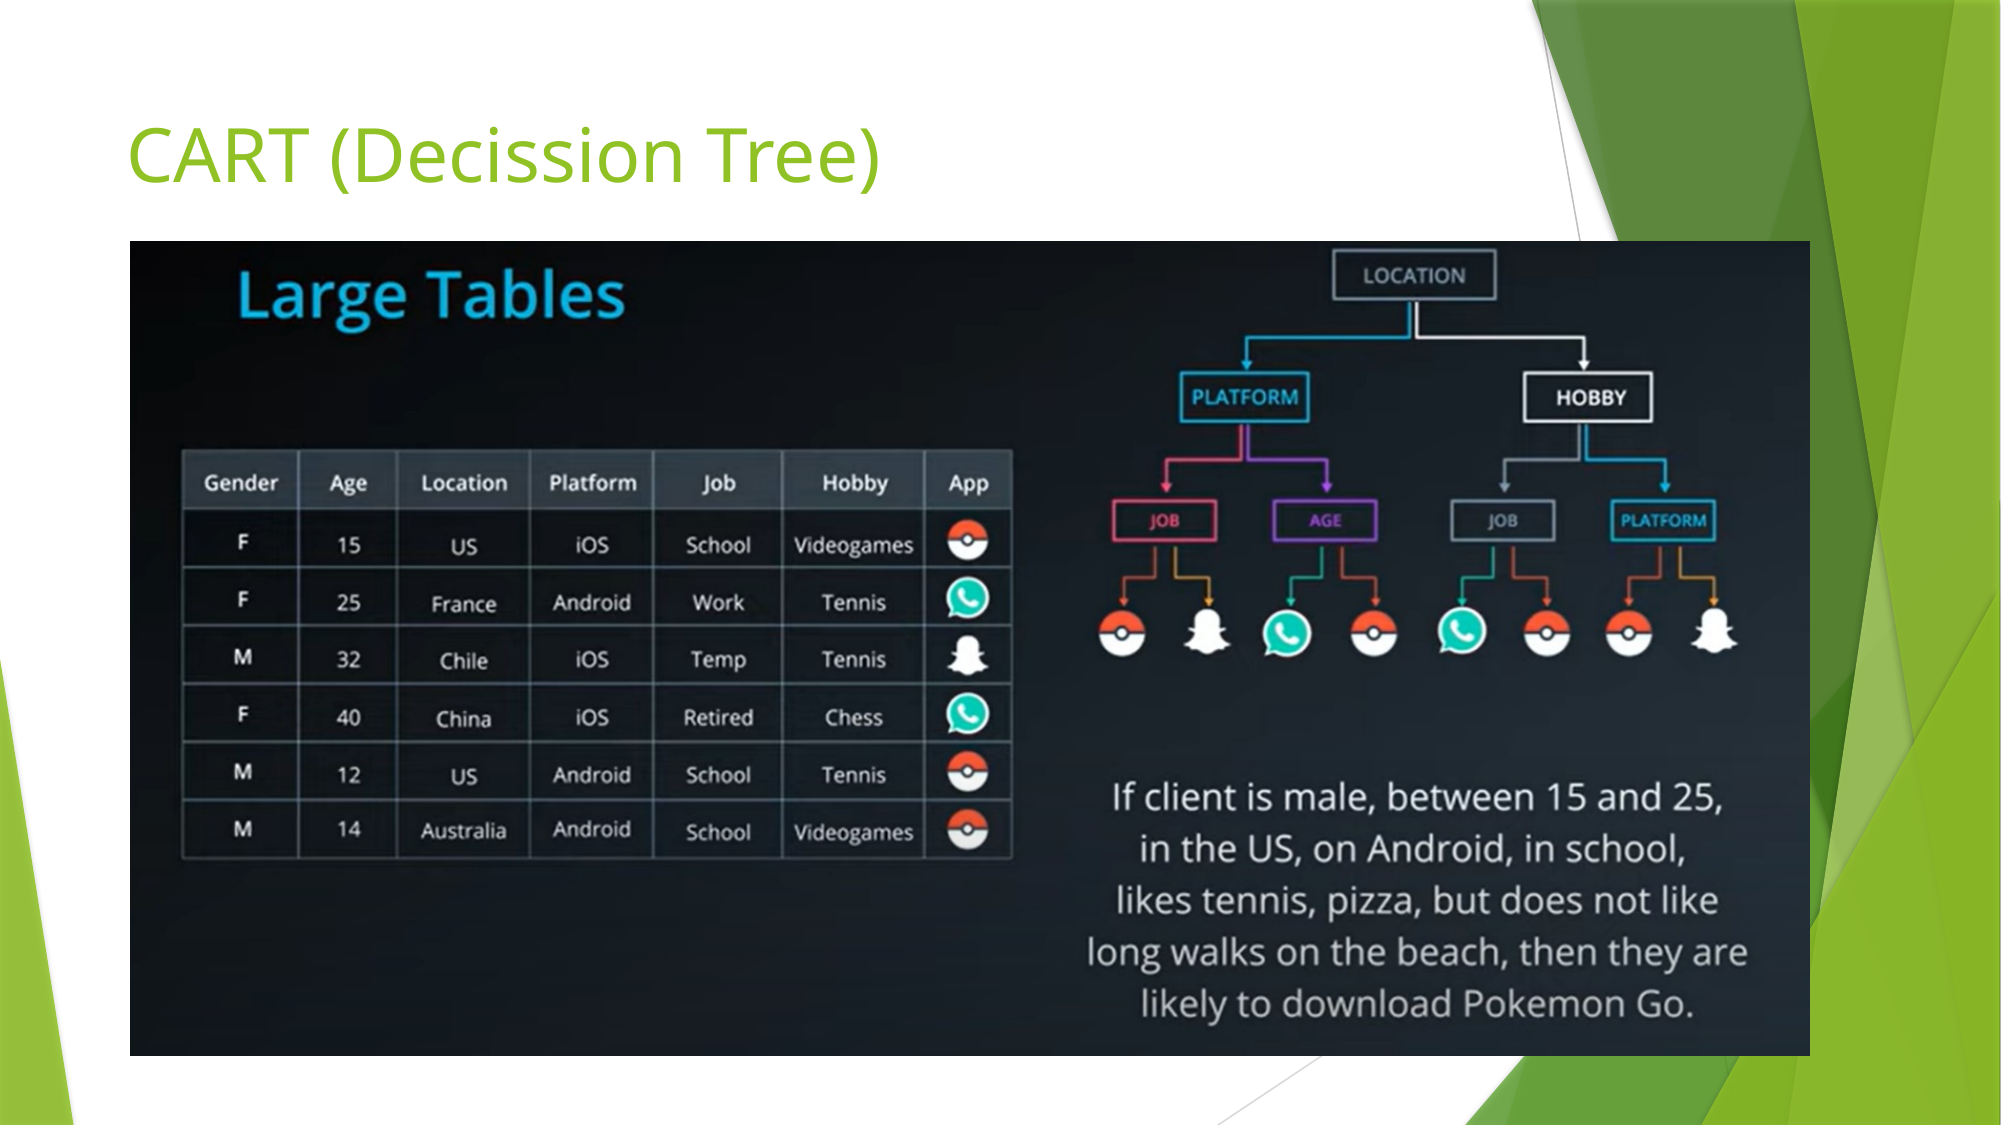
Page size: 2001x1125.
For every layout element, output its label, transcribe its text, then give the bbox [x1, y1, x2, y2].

picture [129, 241, 1811, 1056]
title CART (Decission Tree) [111, 99, 1522, 317]
